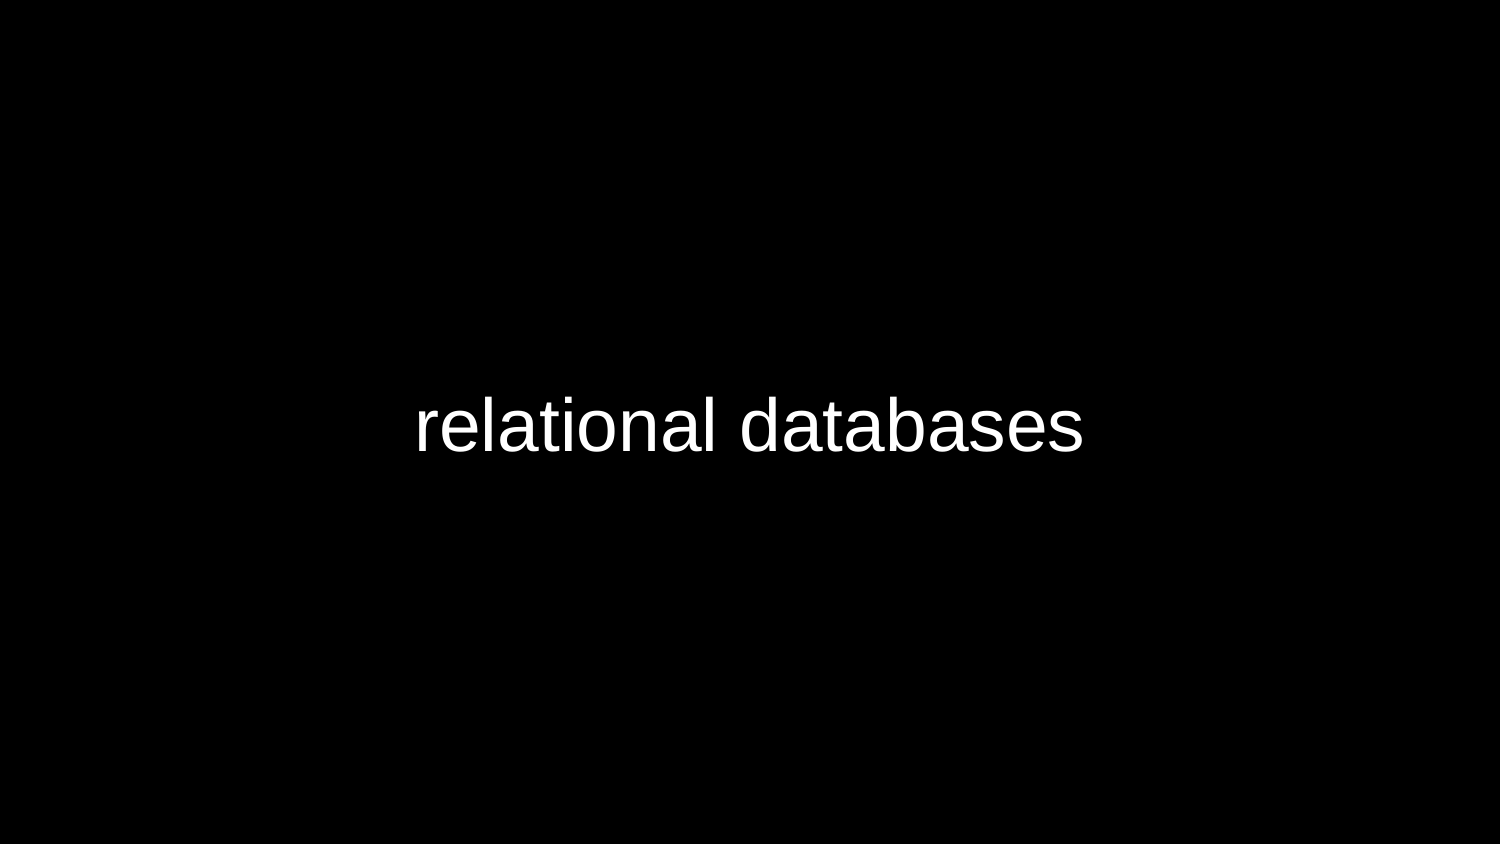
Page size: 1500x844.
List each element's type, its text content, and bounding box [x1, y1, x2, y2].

title relational databases [51, 352, 1449, 491]
